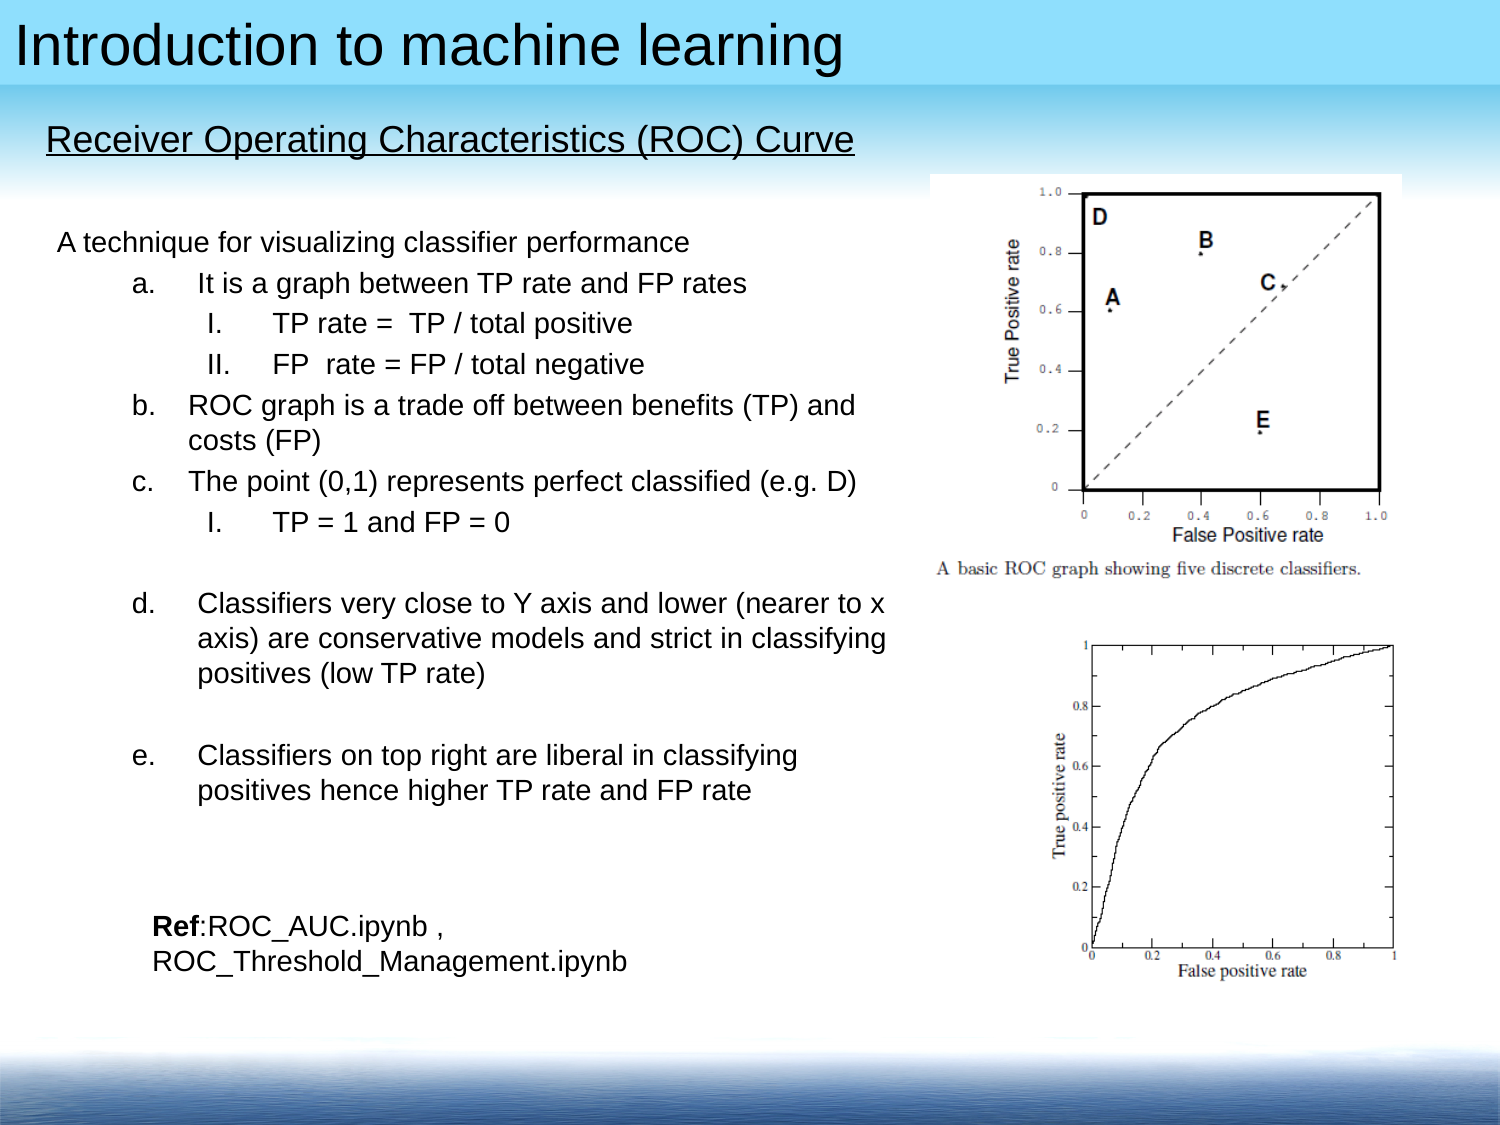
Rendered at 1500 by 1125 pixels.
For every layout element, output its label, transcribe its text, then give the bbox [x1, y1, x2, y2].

text_box Ref:ROC_AUC.ipynb , ROC_Threshold_Management.ipynb [137, 899, 750, 985]
picture [930, 174, 1402, 588]
text_box Receiver Operating Characteristics (ROC) Curve [30, 107, 1413, 175]
picture [1050, 637, 1413, 988]
picture [0, 1037, 1500, 1125]
text_box A technique for visualizing classifier performance It is a graph between TP rate and FP rates TP rate = TP / total positive FP rate = FP / total negative ROC graph is a trade off between benefits (TP) and costs (FP) The point (0,1) represents perfect classified (e.g. D) TP = 1 and FP = 0 Classifiers very close to Y axis and lower (nearer to x axis) are conservative models and strict in classifying positives (low TP rate) Classifiers on top right are liberal in classifying positives hence higher TP rate and FP rate [33, 175, 920, 814]
